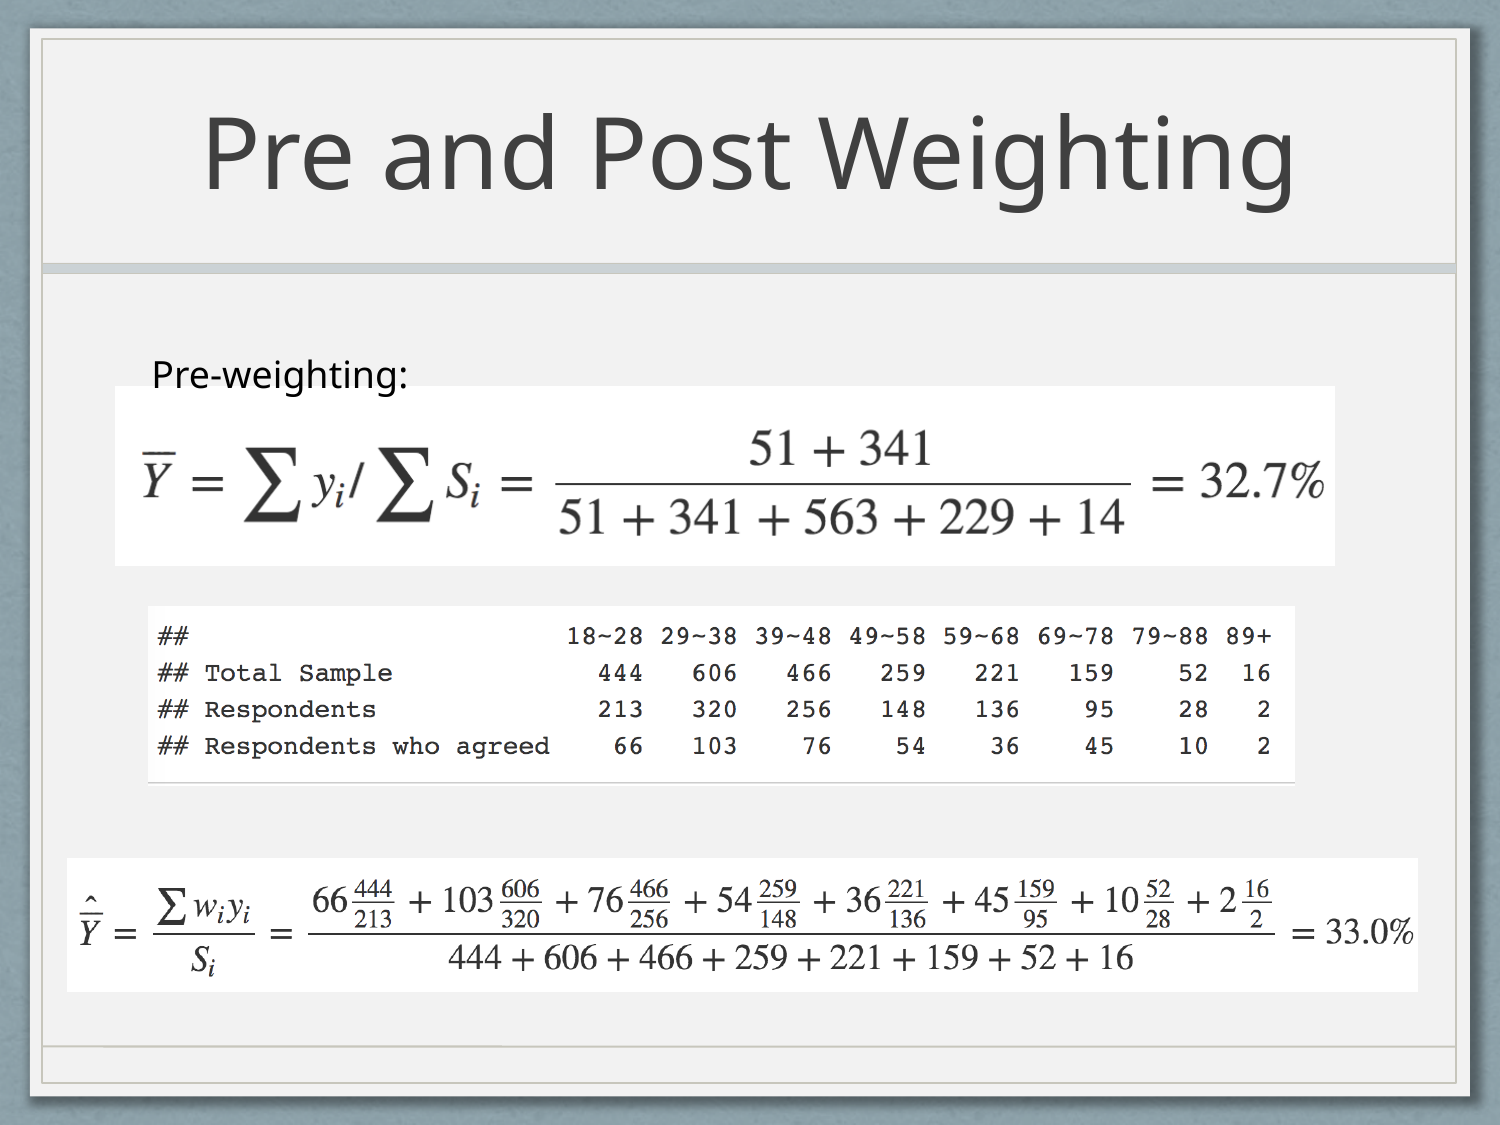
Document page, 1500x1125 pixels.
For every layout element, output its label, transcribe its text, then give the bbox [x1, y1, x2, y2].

picture [66, 858, 1419, 992]
text_box Pre-weighting: [136, 343, 424, 378]
title Pre and Post Weighting [147, 40, 1353, 260]
picture [114, 385, 1336, 567]
picture [147, 606, 1295, 786]
